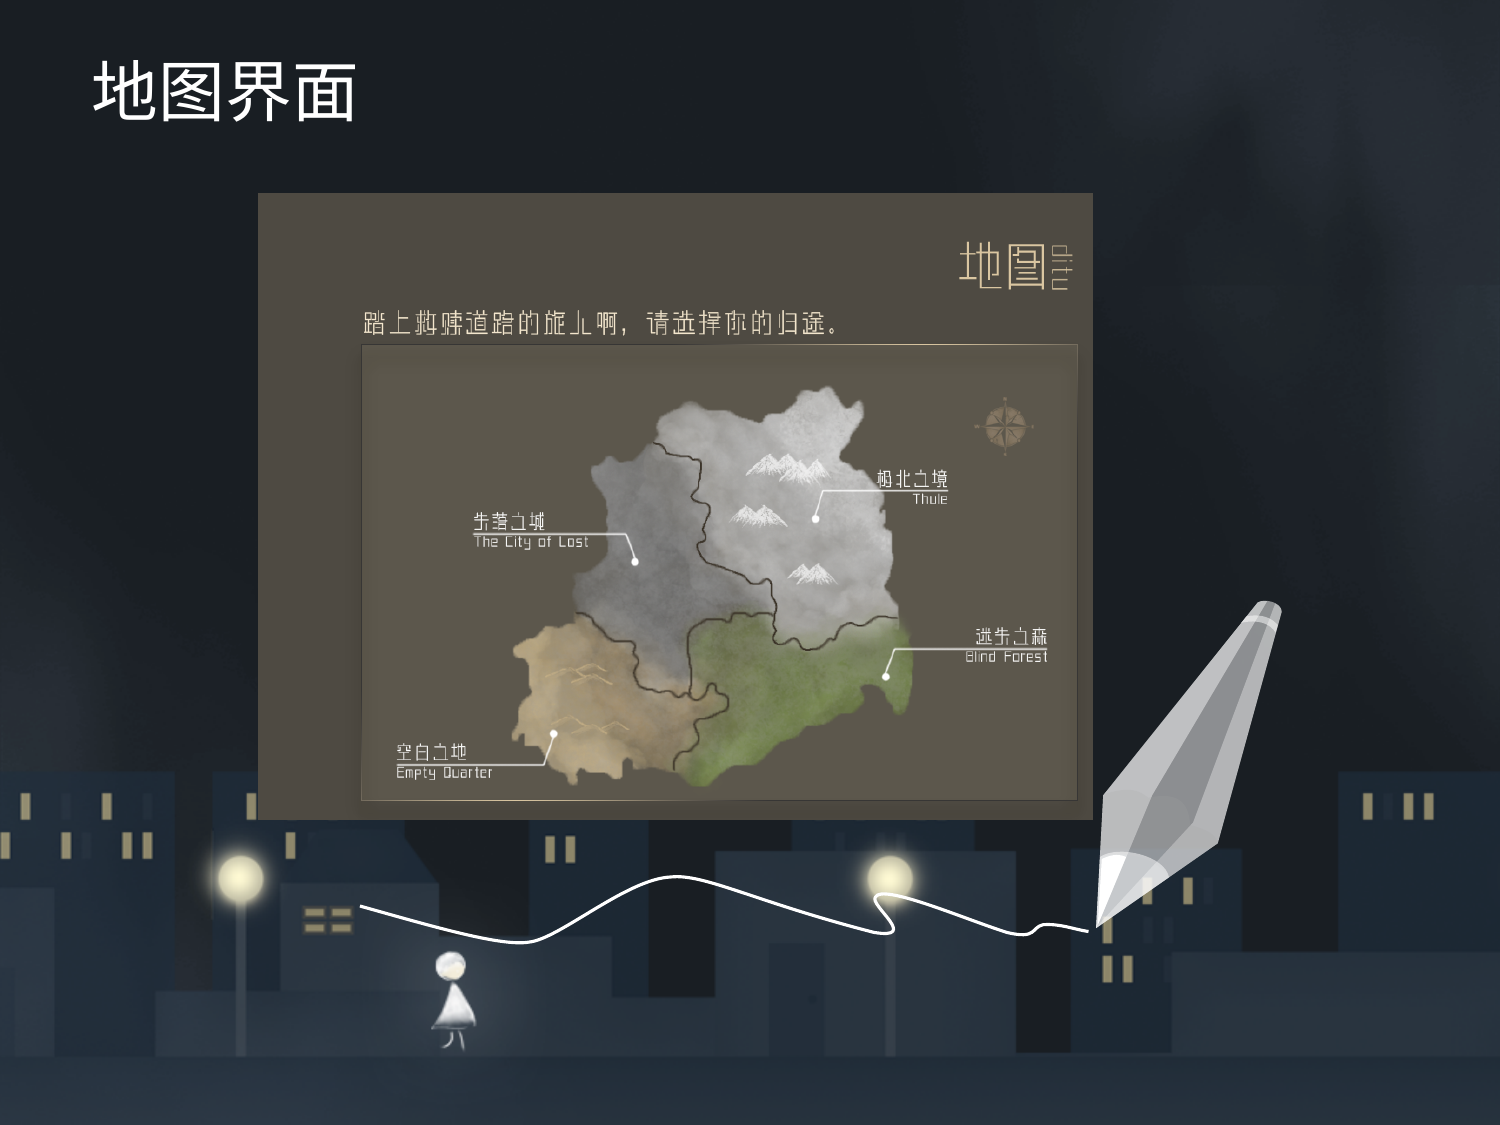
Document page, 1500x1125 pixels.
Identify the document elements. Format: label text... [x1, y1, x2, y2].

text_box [1095, 600, 1282, 929]
picture [0, 0, 1500, 1125]
text_box 地图界面 [77, 42, 573, 137]
text_box [359, 876, 1089, 943]
